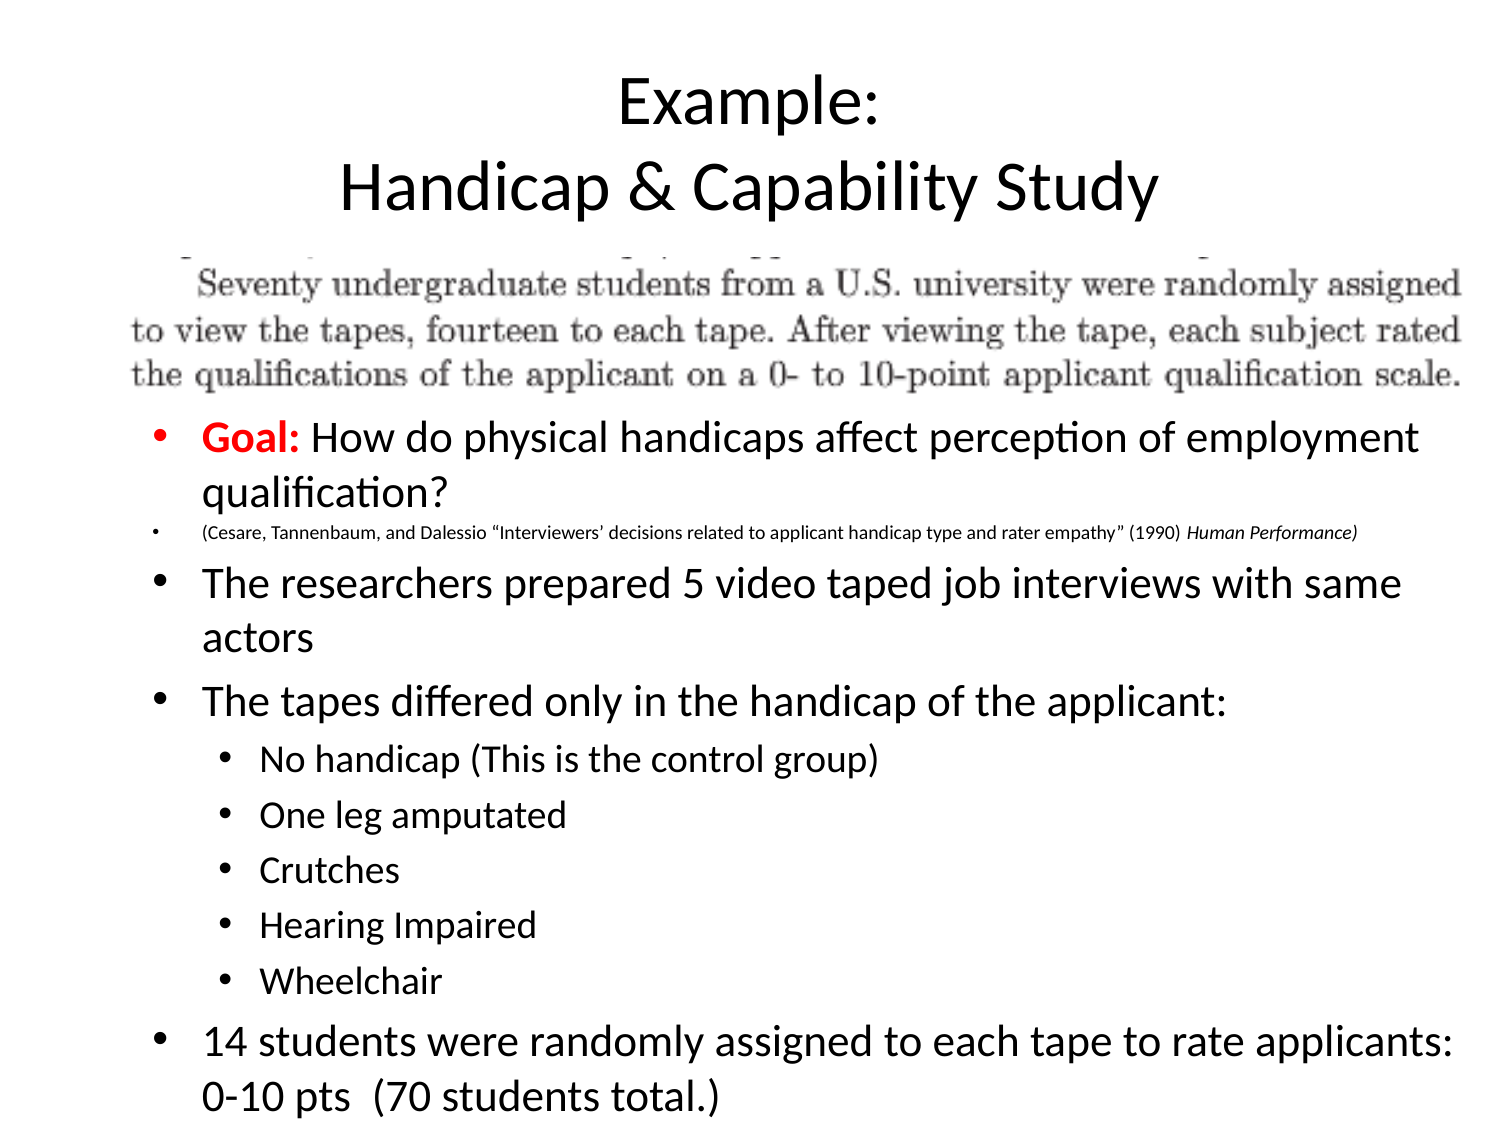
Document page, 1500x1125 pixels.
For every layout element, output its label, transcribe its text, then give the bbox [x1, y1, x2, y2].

title Example: Handicap & Capability Study [75, 45, 1425, 233]
list Goal: How do physical handicaps affect perception of employment qualification? (Cesare, Tannenbaum, and Dalessio “Interviewers’ decisions related to applicant handicap type and rater empathy” (1990) Human Performance) The researchers prepared 5 video taped job interviews with same actors The tapes differed only in the handicap of the applicant: No handicap (This is the control group) One leg amputated Crutches Hearing Impaired Wheelchair 14 students were randomly assigned to each tape to rate applicants: 0-10 pts (70 students total.) [137, 399, 1478, 1125]
picture [121, 125, 1472, 401]
